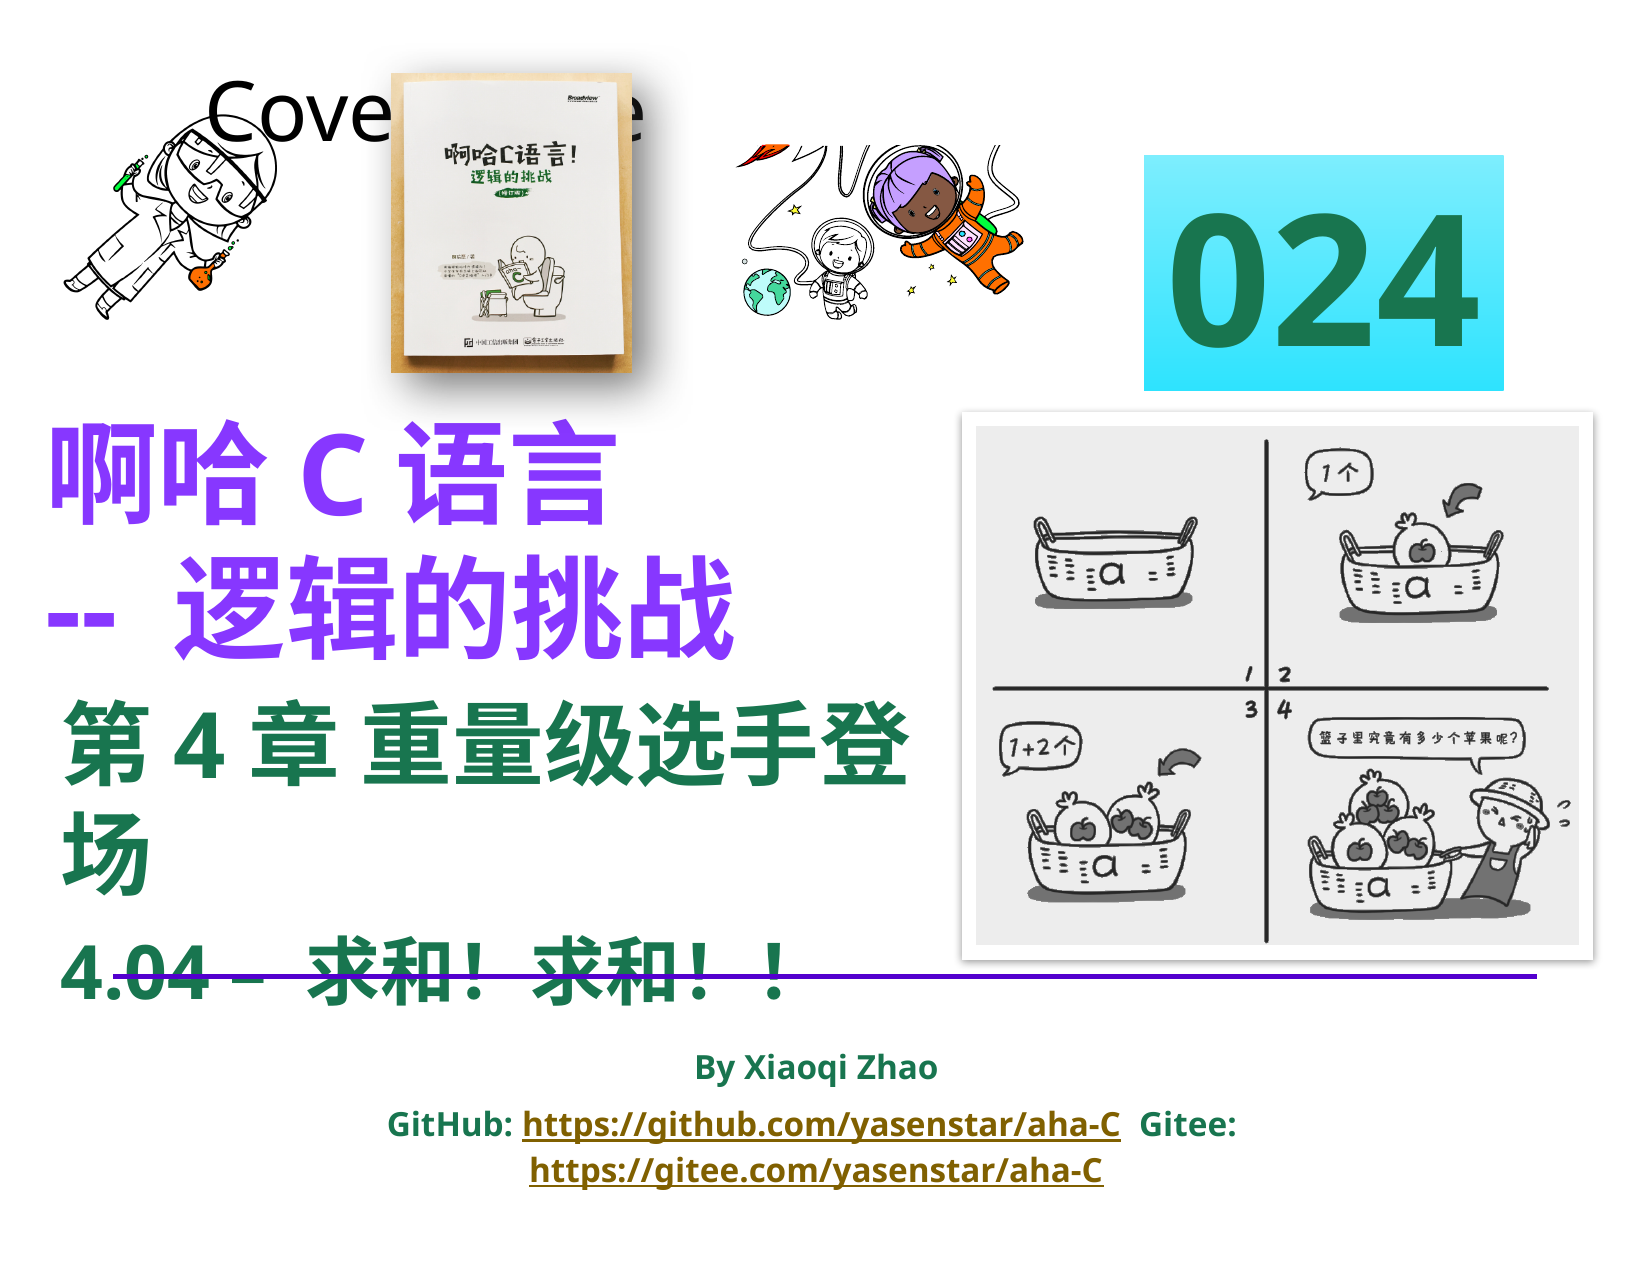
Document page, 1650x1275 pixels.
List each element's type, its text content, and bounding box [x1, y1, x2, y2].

text_box By Xiaoqi Zhao GitHub: https://github.com/yasenstar/aha-C Gitee: https://gitee.com/yasenstar/aha-C [113, 1038, 1520, 1159]
title Cover page [27, 62, 405, 310]
text_box 第4章 重量级选手登场 4.04 – 求和！求和！！ [45, 679, 956, 915]
picture [976, 426, 1579, 946]
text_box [735, 144, 1024, 320]
picture [391, 73, 632, 373]
picture [28, 73, 321, 366]
title Cover page [649, 62, 825, 310]
text_box 024 [1144, 155, 1504, 391]
text_box 啊哈C语言 -- 逻辑的挑战 [45, 402, 1428, 679]
